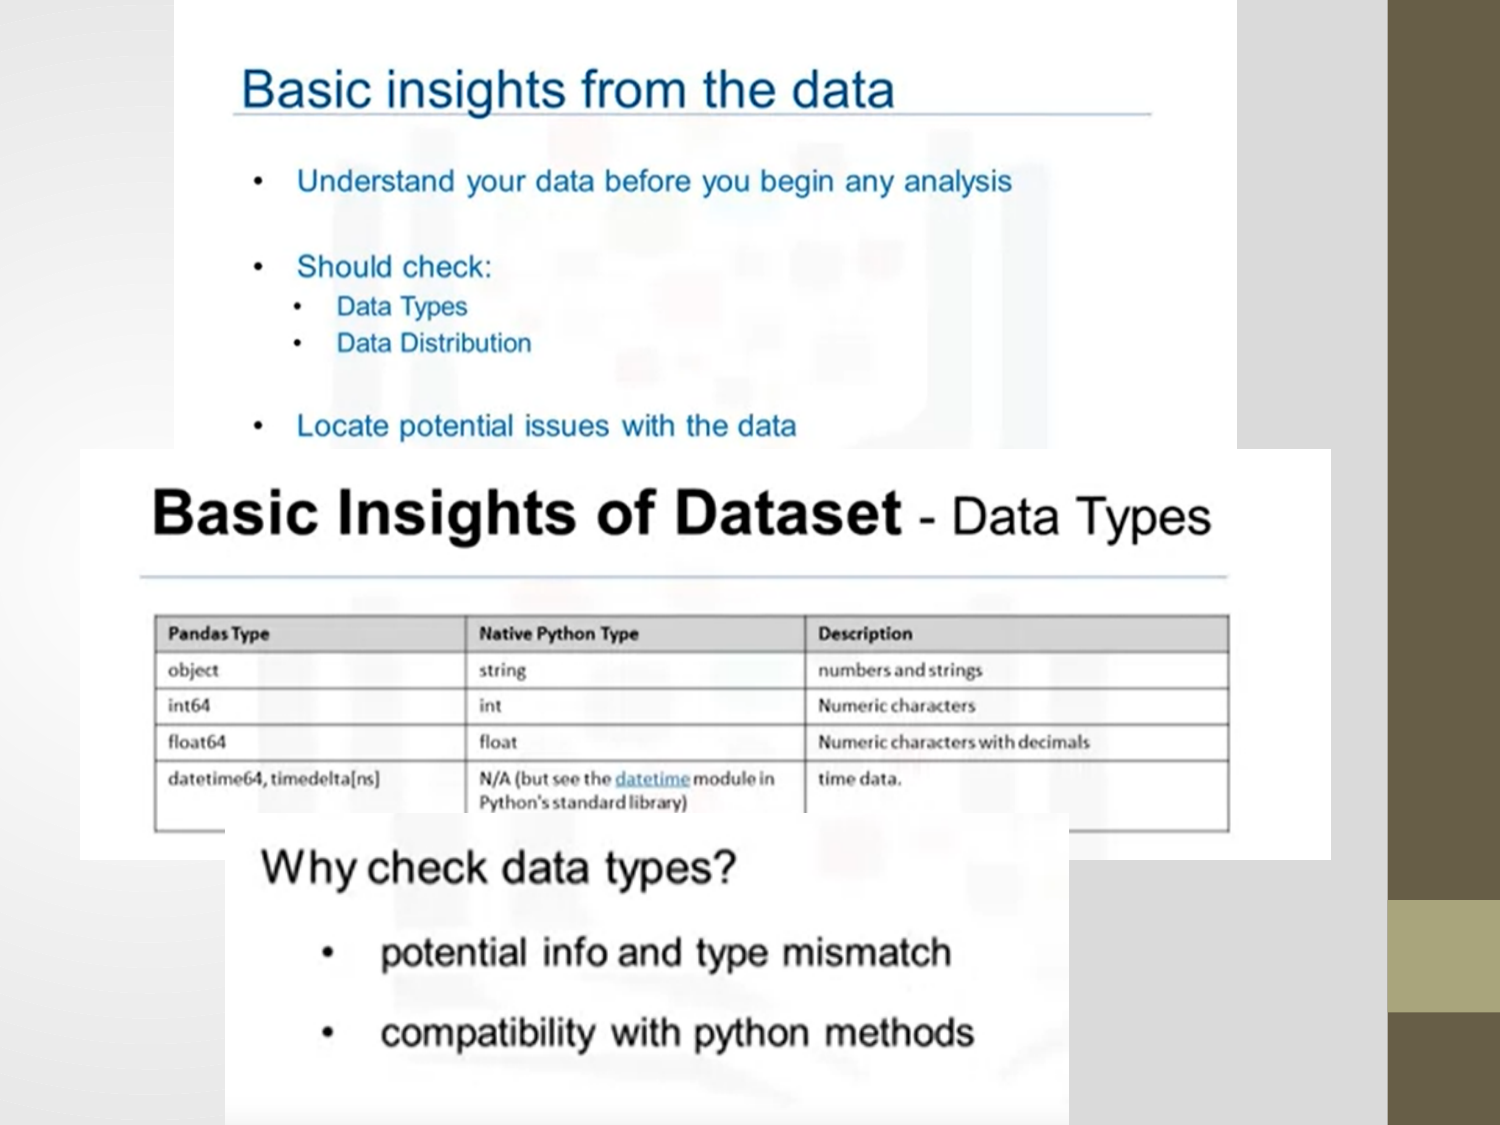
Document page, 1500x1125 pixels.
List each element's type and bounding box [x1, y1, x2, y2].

list [80, 449, 1332, 861]
picture [174, 0, 1237, 449]
picture [224, 812, 1070, 1125]
